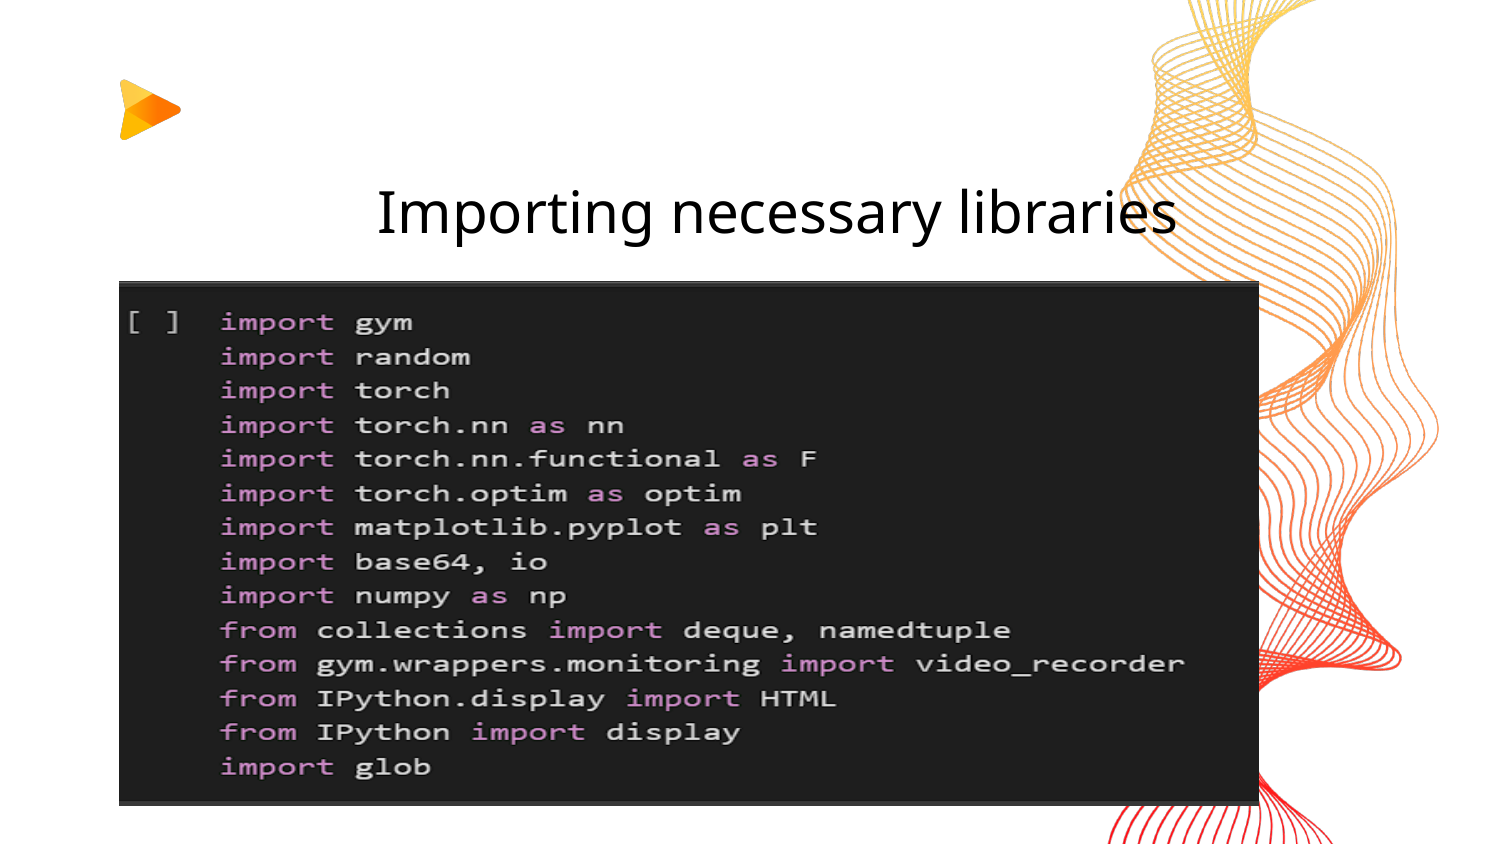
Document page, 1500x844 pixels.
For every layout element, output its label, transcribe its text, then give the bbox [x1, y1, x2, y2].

picture [119, 78, 181, 140]
picture [119, 0, 1483, 844]
title Importing necessary libraries [103, 151, 1364, 271]
